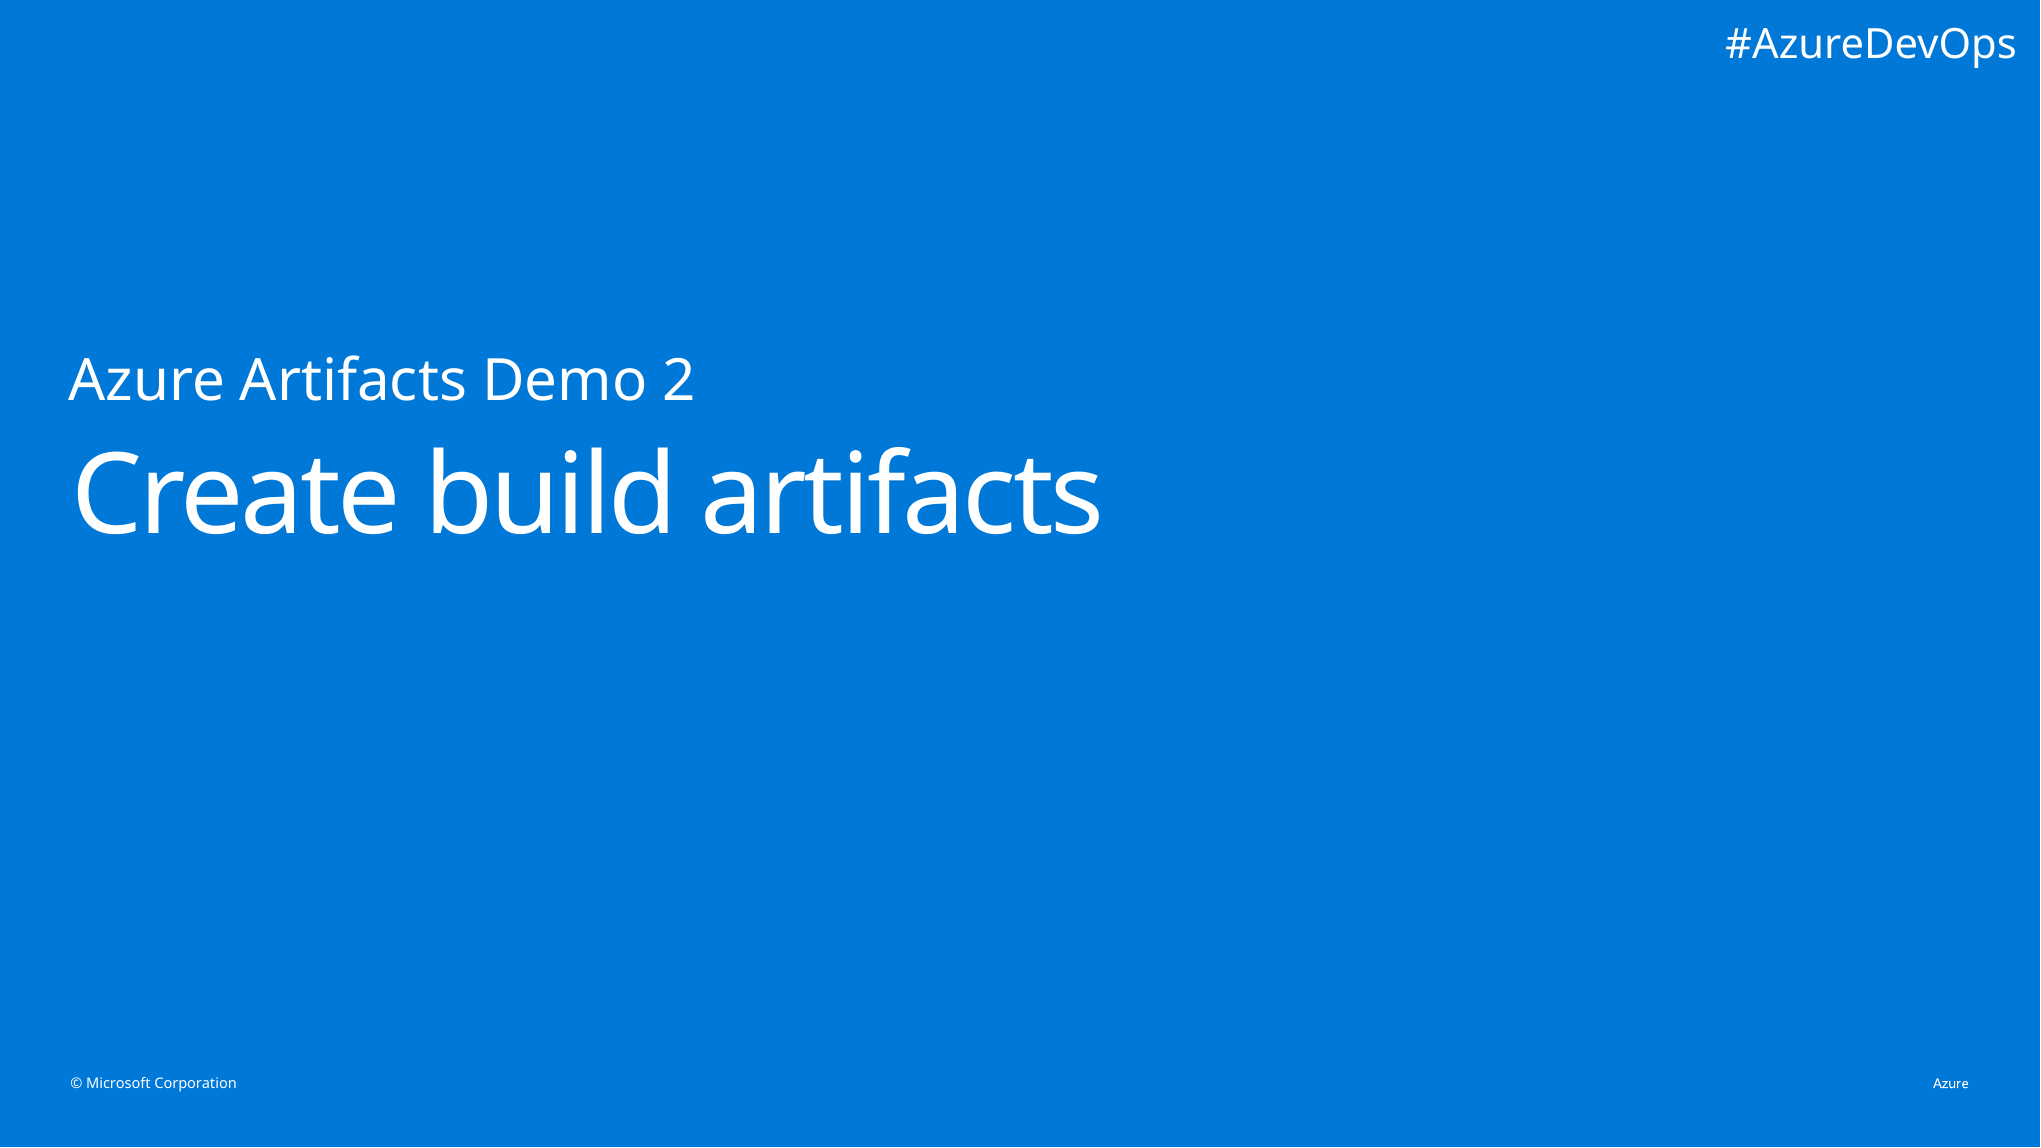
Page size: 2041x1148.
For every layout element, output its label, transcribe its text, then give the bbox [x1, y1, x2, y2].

title Create build artifacts [71, 436, 1767, 742]
text_box #AzureDevOps [1695, 0, 2041, 91]
text_box Azure Artifacts Demo 2 [68, 349, 696, 413]
